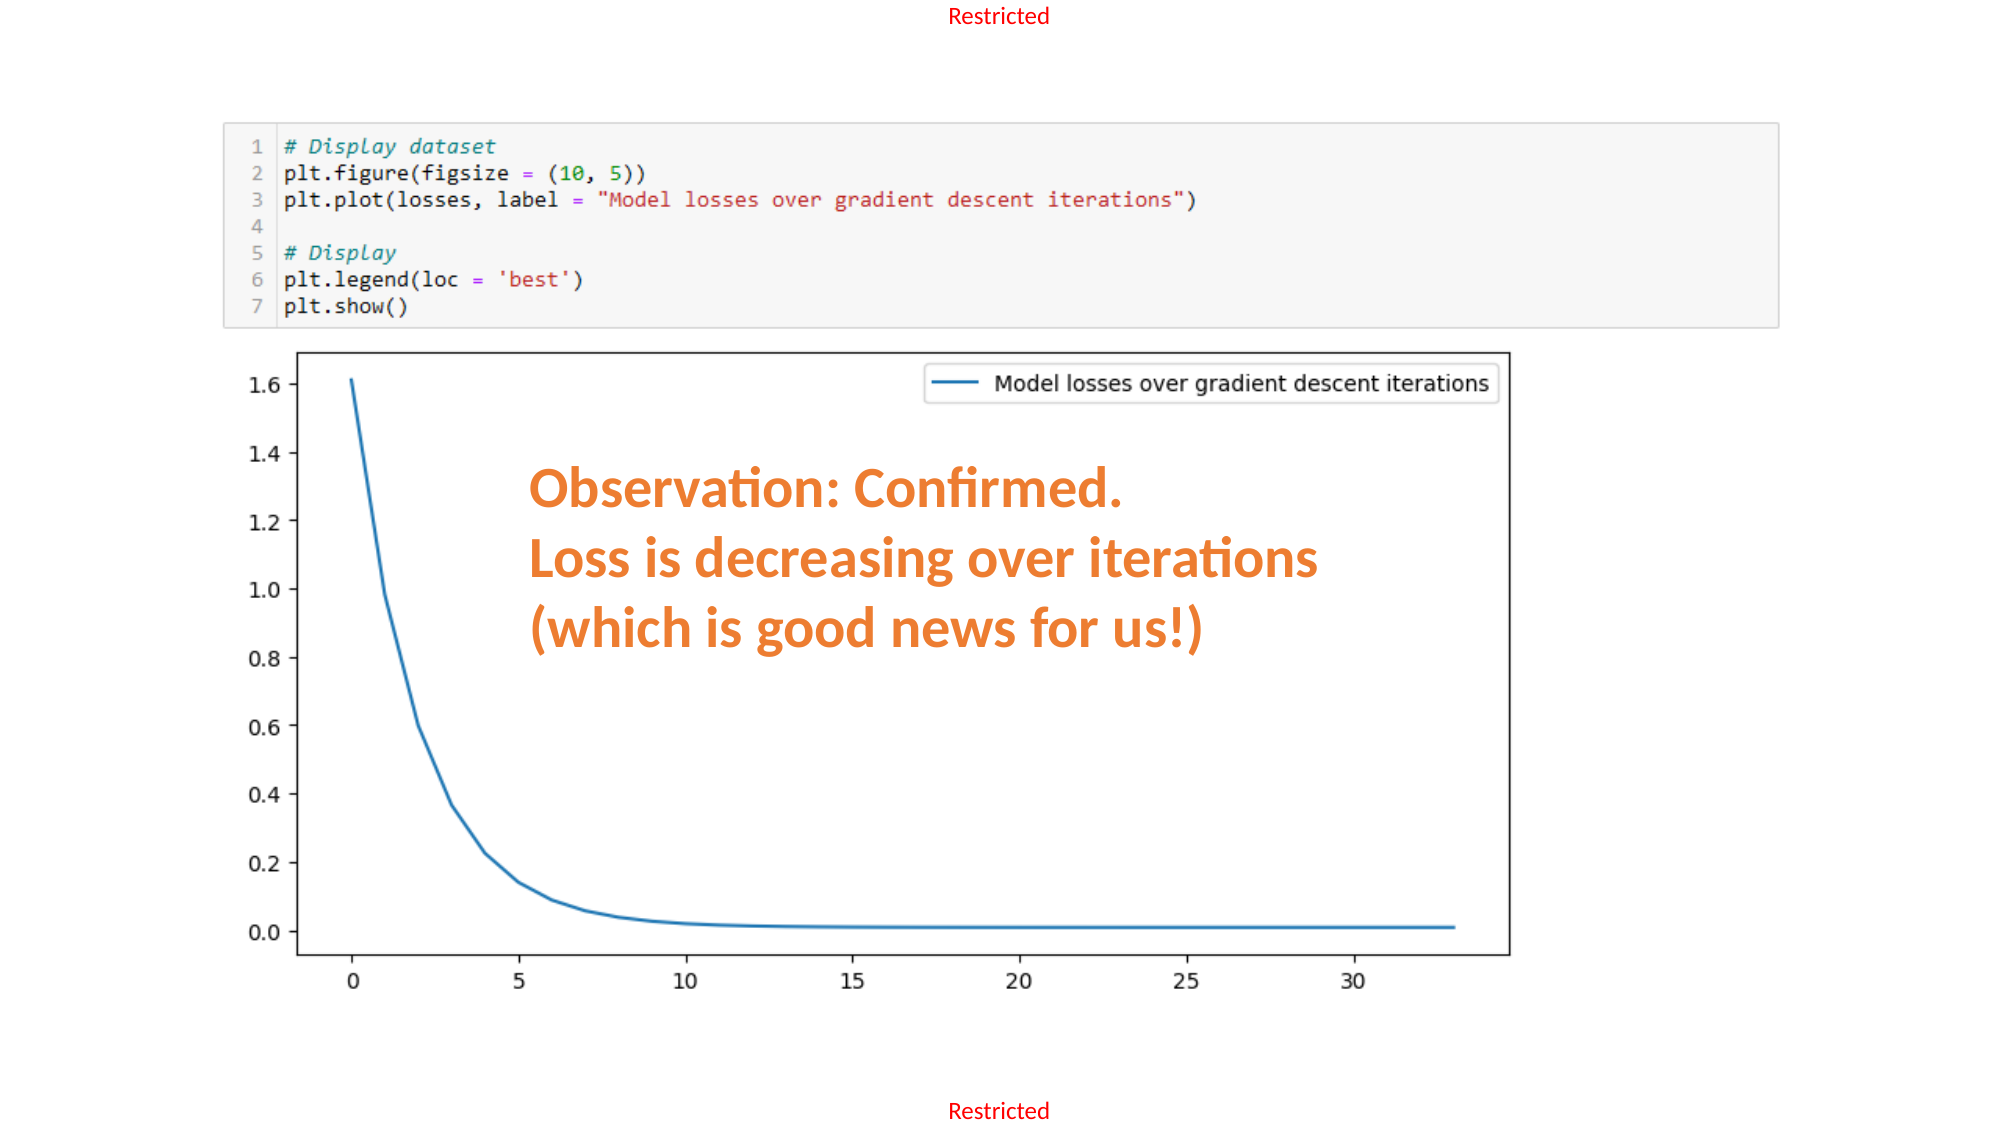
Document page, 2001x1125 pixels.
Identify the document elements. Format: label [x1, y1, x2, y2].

picture [217, 110, 1783, 1015]
